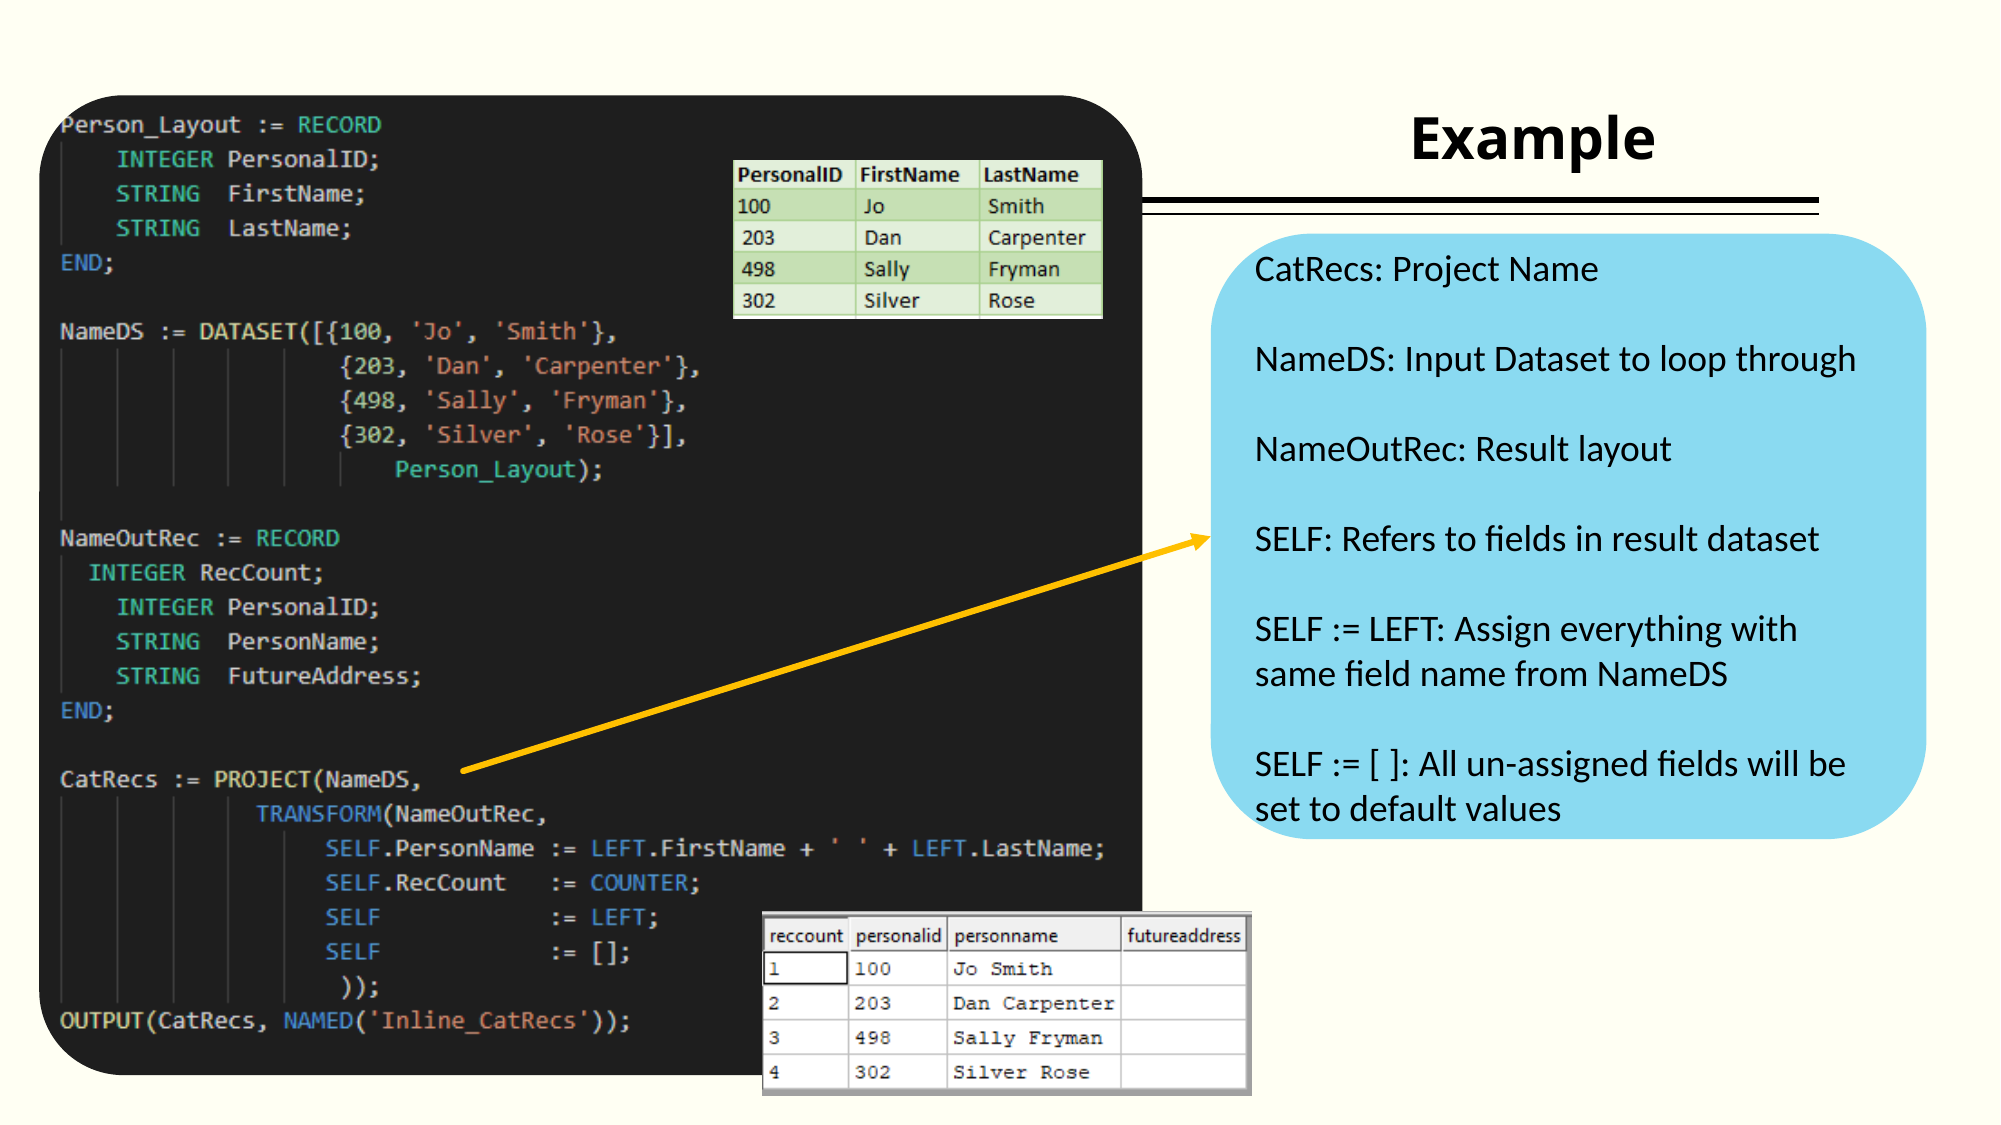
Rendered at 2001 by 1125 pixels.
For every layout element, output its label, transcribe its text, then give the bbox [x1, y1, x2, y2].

picture [39, 95, 1253, 1096]
text_box CatRecs: Project Name NameDS: Input Dataset to loop through NameOutRec: Result layout SELF: Refers to fields in result dataset SELF := LEFT: Assign everything with same field name from NameDS SELF := [ ]: All un-assigned fields will be set to default values [1210, 233, 1927, 840]
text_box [463, 536, 1211, 772]
title Example [1409, 0, 2000, 180]
